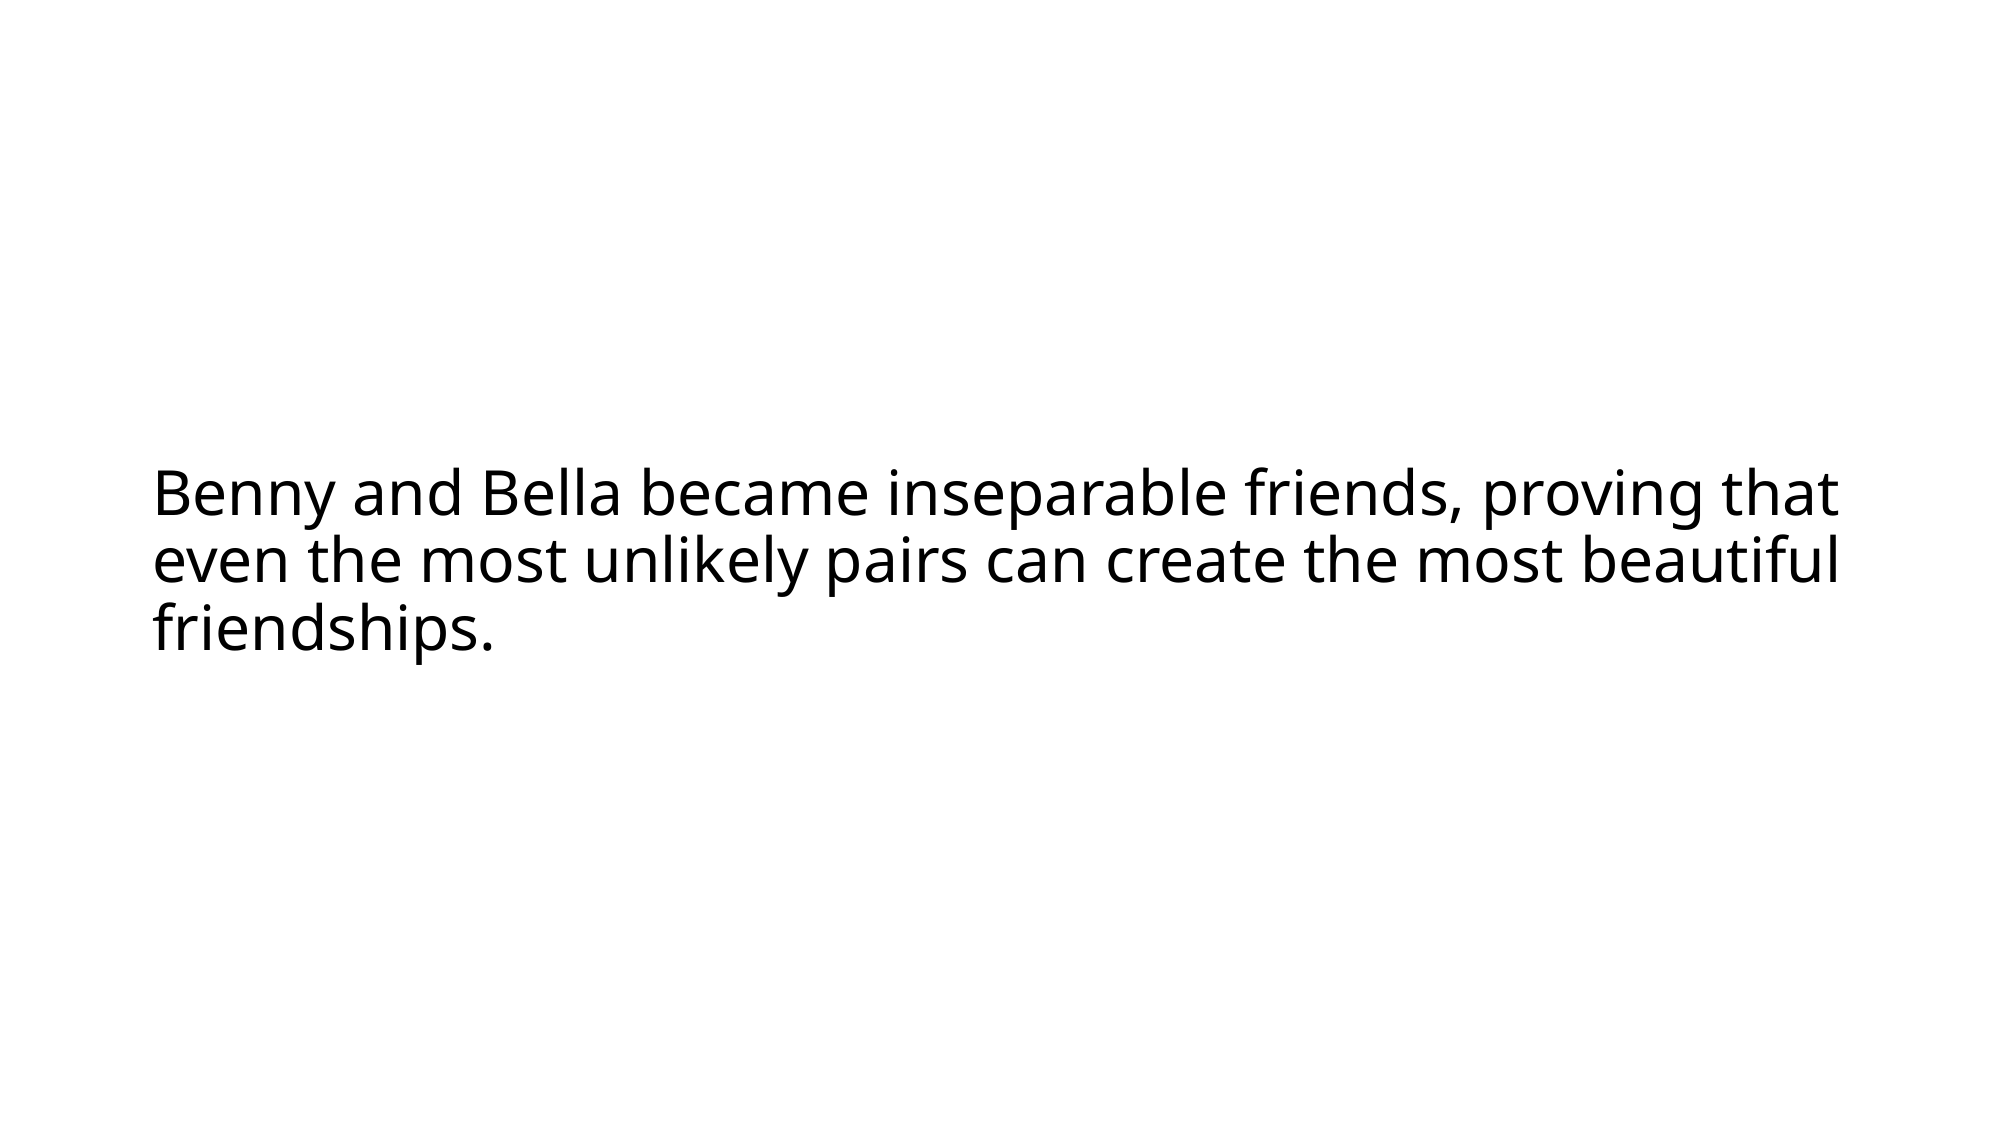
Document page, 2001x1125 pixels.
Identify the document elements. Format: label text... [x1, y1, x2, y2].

title Benny and Bella became inseparable friends, proving that even the most unlikely pairs can create the most beautiful friendships. [137, 453, 1863, 672]
